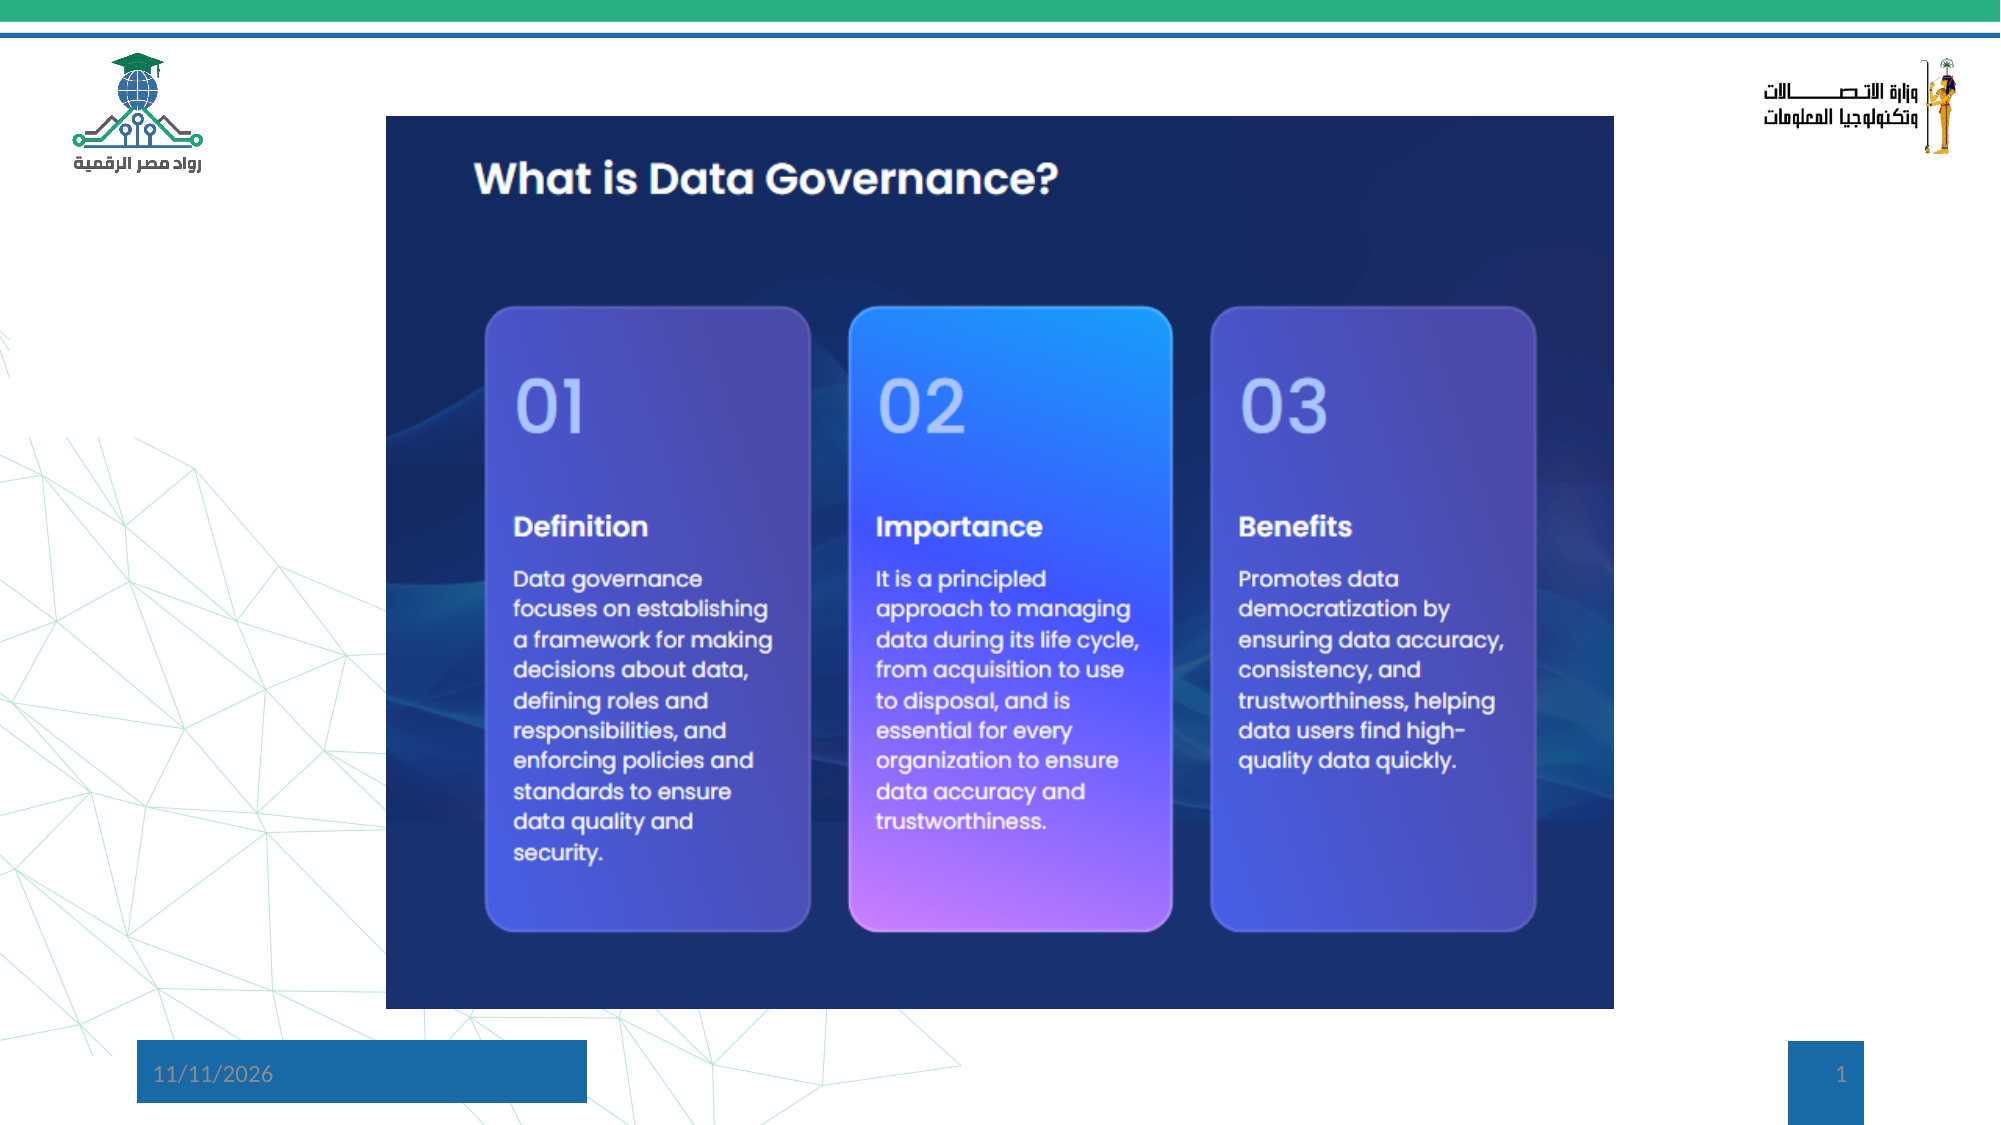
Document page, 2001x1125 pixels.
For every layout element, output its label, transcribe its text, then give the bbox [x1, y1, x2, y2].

picture [0, 0, 2000, 1125]
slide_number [137, 1042, 588, 1103]
slide_number 1 [1412, 1042, 1863, 1103]
